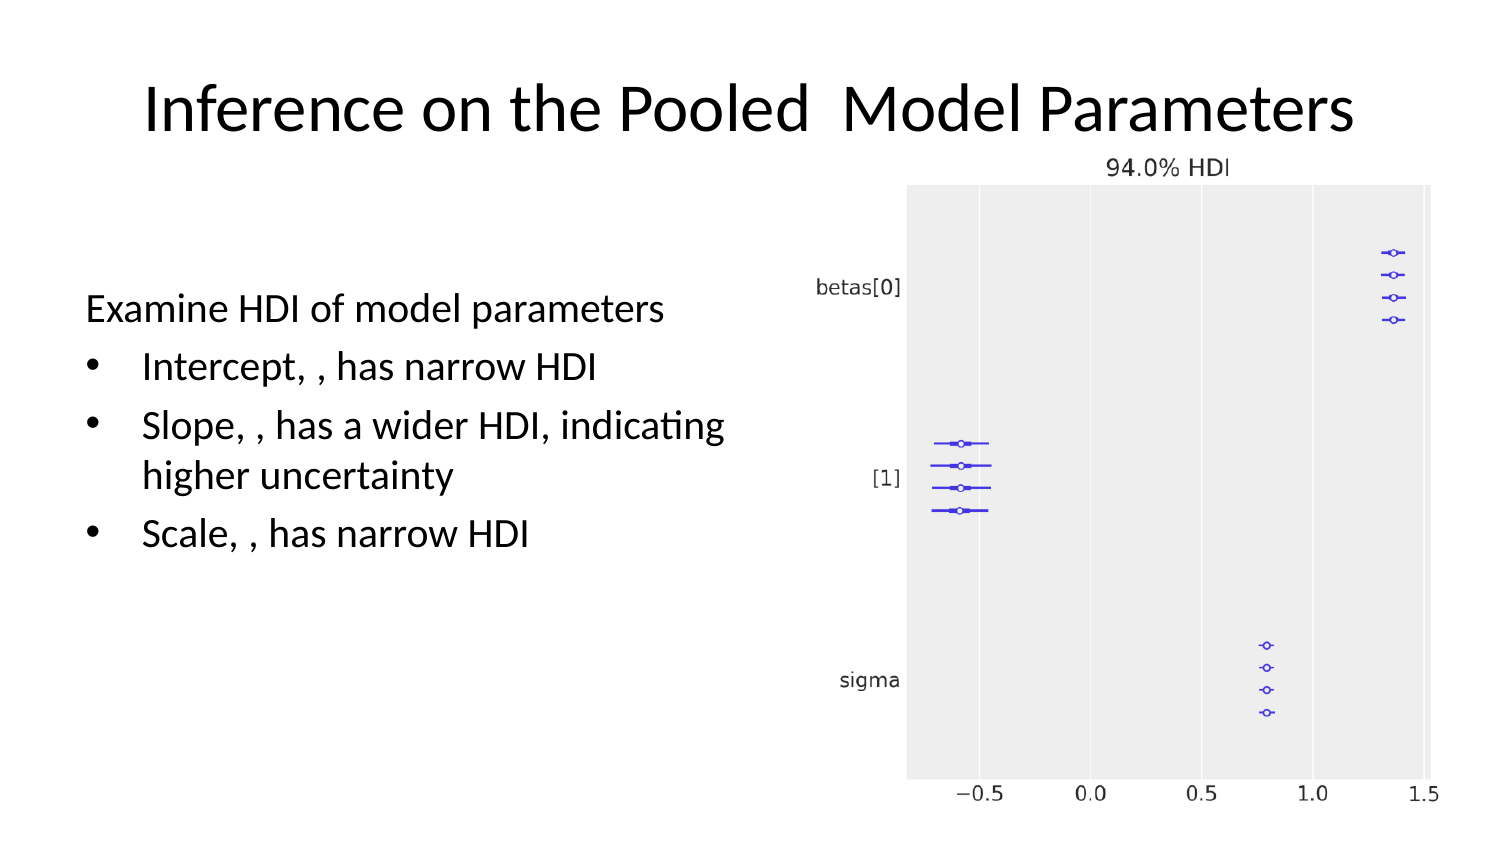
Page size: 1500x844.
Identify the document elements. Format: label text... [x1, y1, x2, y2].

title Inference on the Pooled Model Parameters [75, 33, 1425, 175]
picture [815, 157, 1448, 811]
